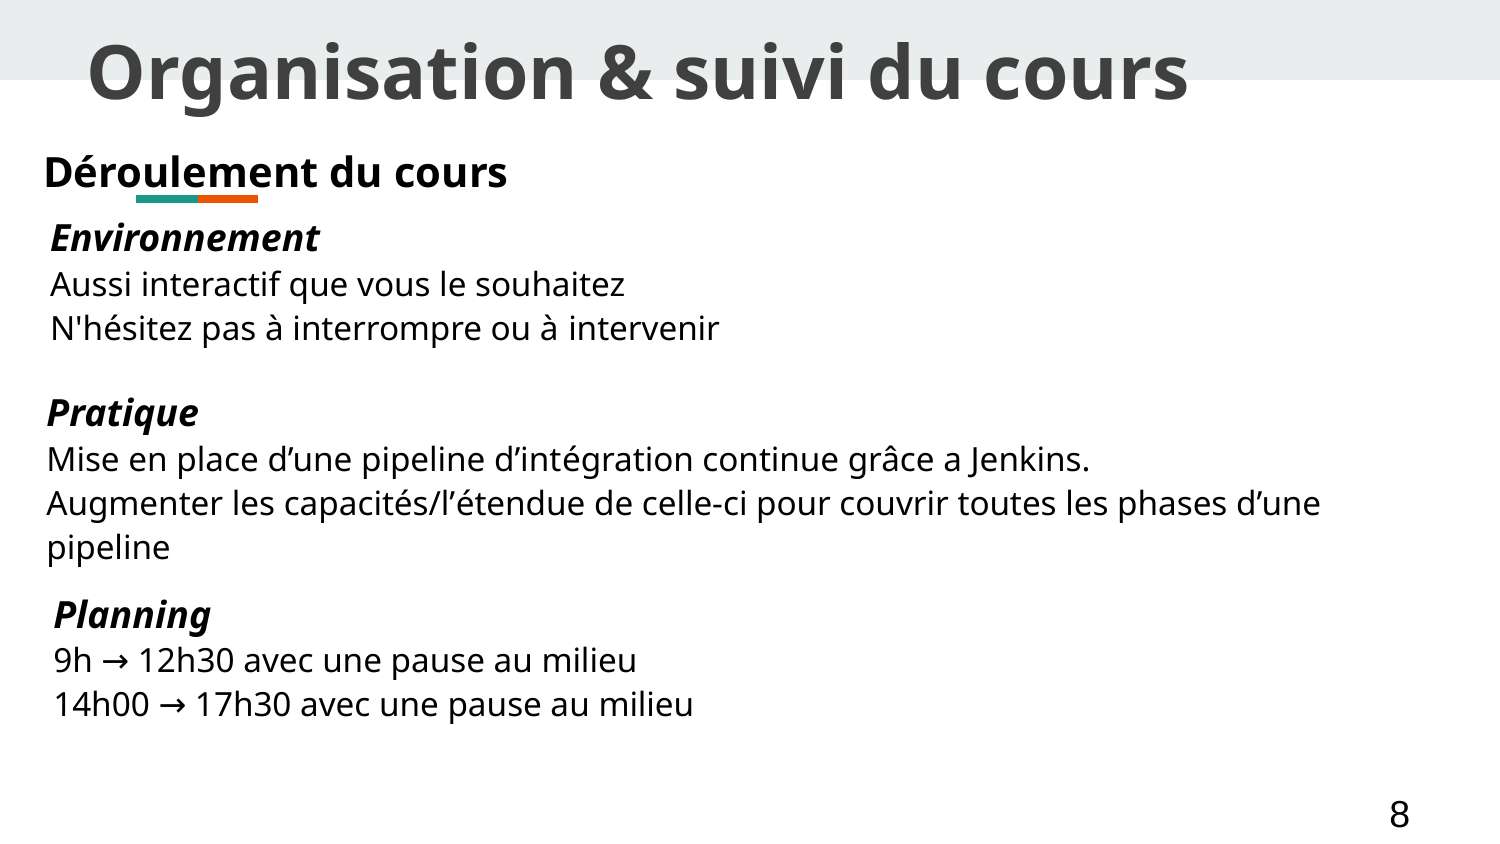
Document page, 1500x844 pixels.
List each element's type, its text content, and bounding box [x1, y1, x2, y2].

text_box Pratique Mise en place d’une pipeline d’intégration continue grâce a Jenkins. Augmenter les capacités/l’étendue de celle-ci pour couvrir toutes les phases d’une pipeline [46, 399, 1376, 566]
text_box Organisation & suivi du cours [86, 59, 1197, 130]
text_box Planning 9h → 12h30 avec une pause au milieu 14h00 → 17h30 avec une pause au milieu [38, 584, 1376, 731]
slide_number 8 [1074, 782, 1425, 827]
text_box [33, 144, 1380, 391]
